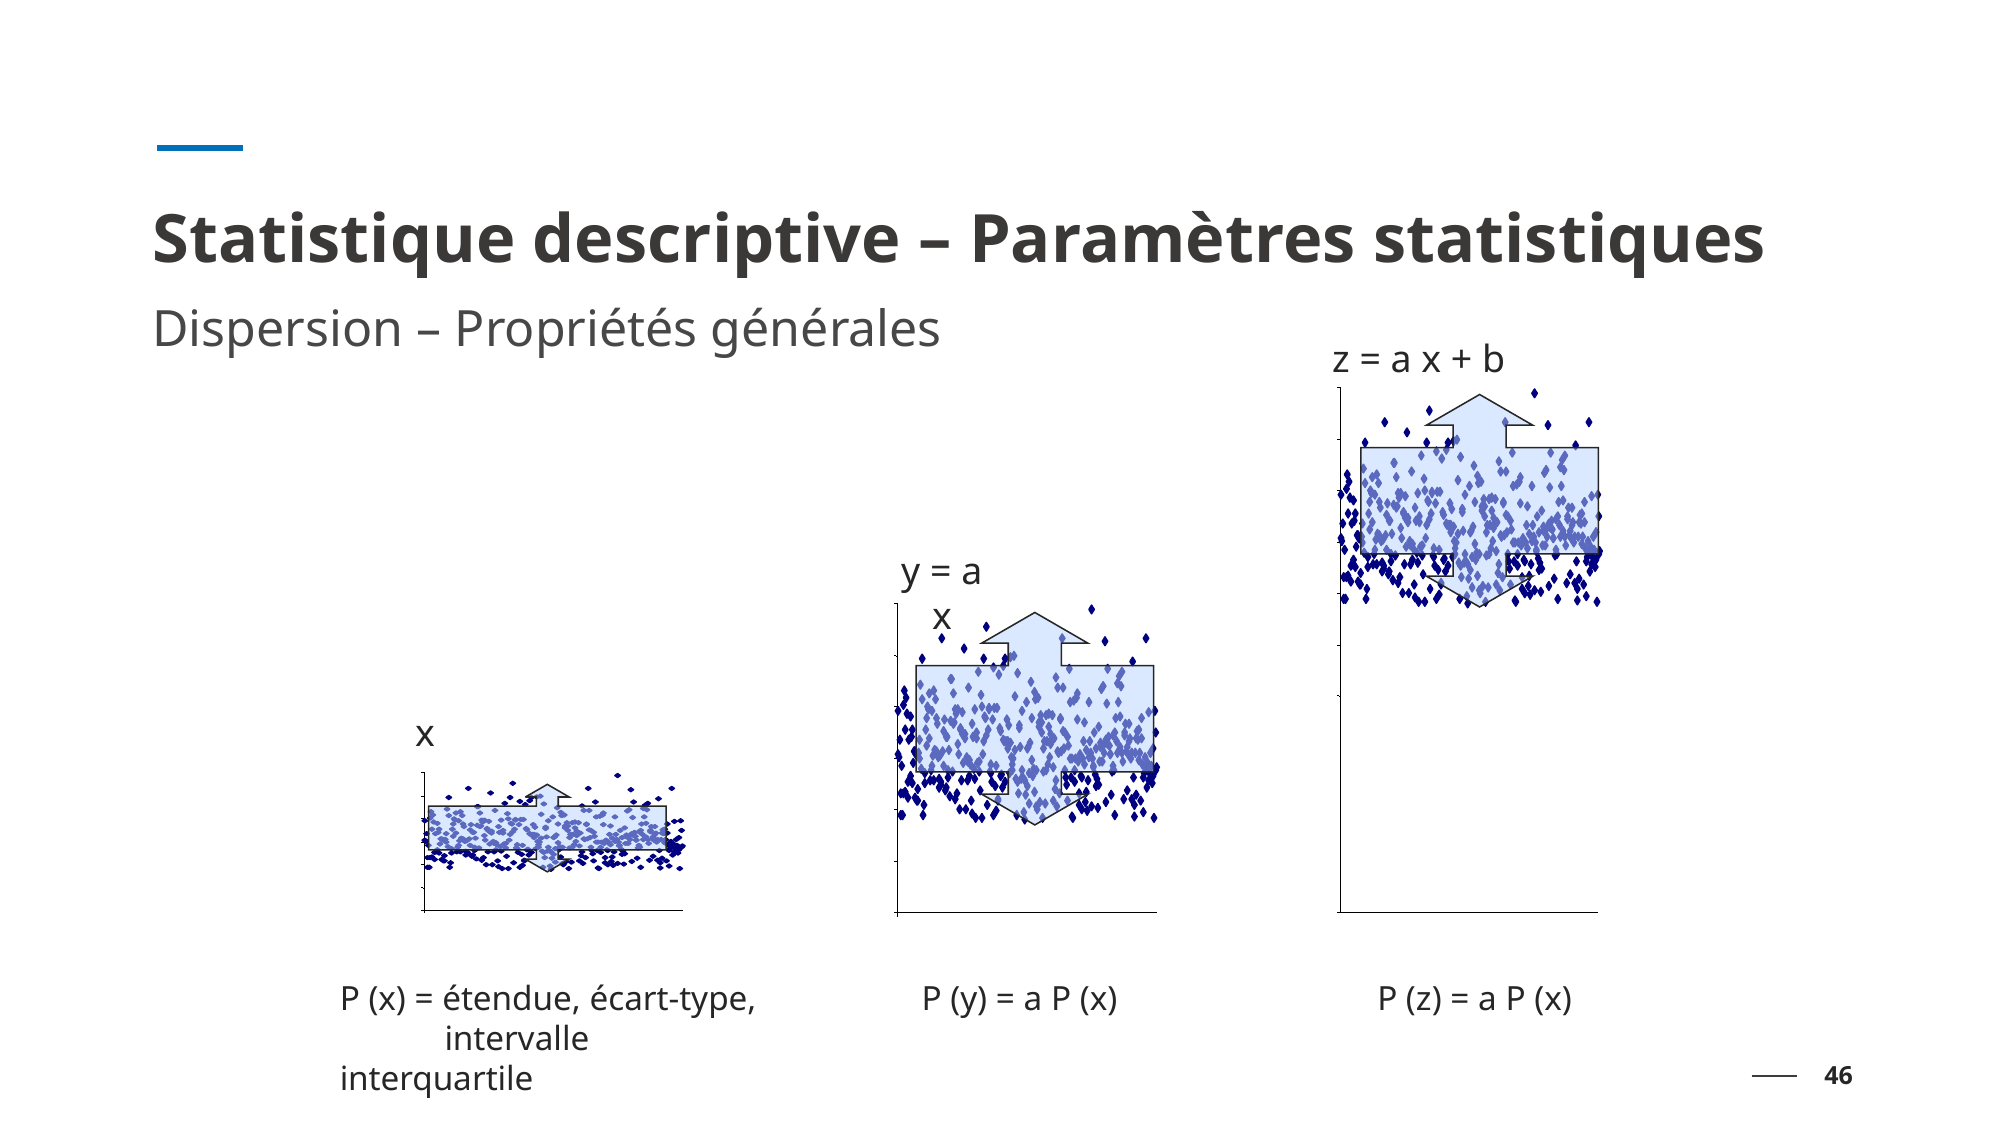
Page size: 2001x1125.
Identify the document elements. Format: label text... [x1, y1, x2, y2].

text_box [324, 701, 800, 1066]
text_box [1312, 327, 1603, 913]
slide_number 46 [1809, 1046, 1899, 1107]
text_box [899, 612, 1175, 1025]
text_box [873, 539, 1160, 917]
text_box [1344, 394, 1650, 1025]
list Dispersion – Propriétés générales [137, 304, 1863, 350]
title Statistique descriptive – Paramètres statistiques [137, 131, 1863, 304]
